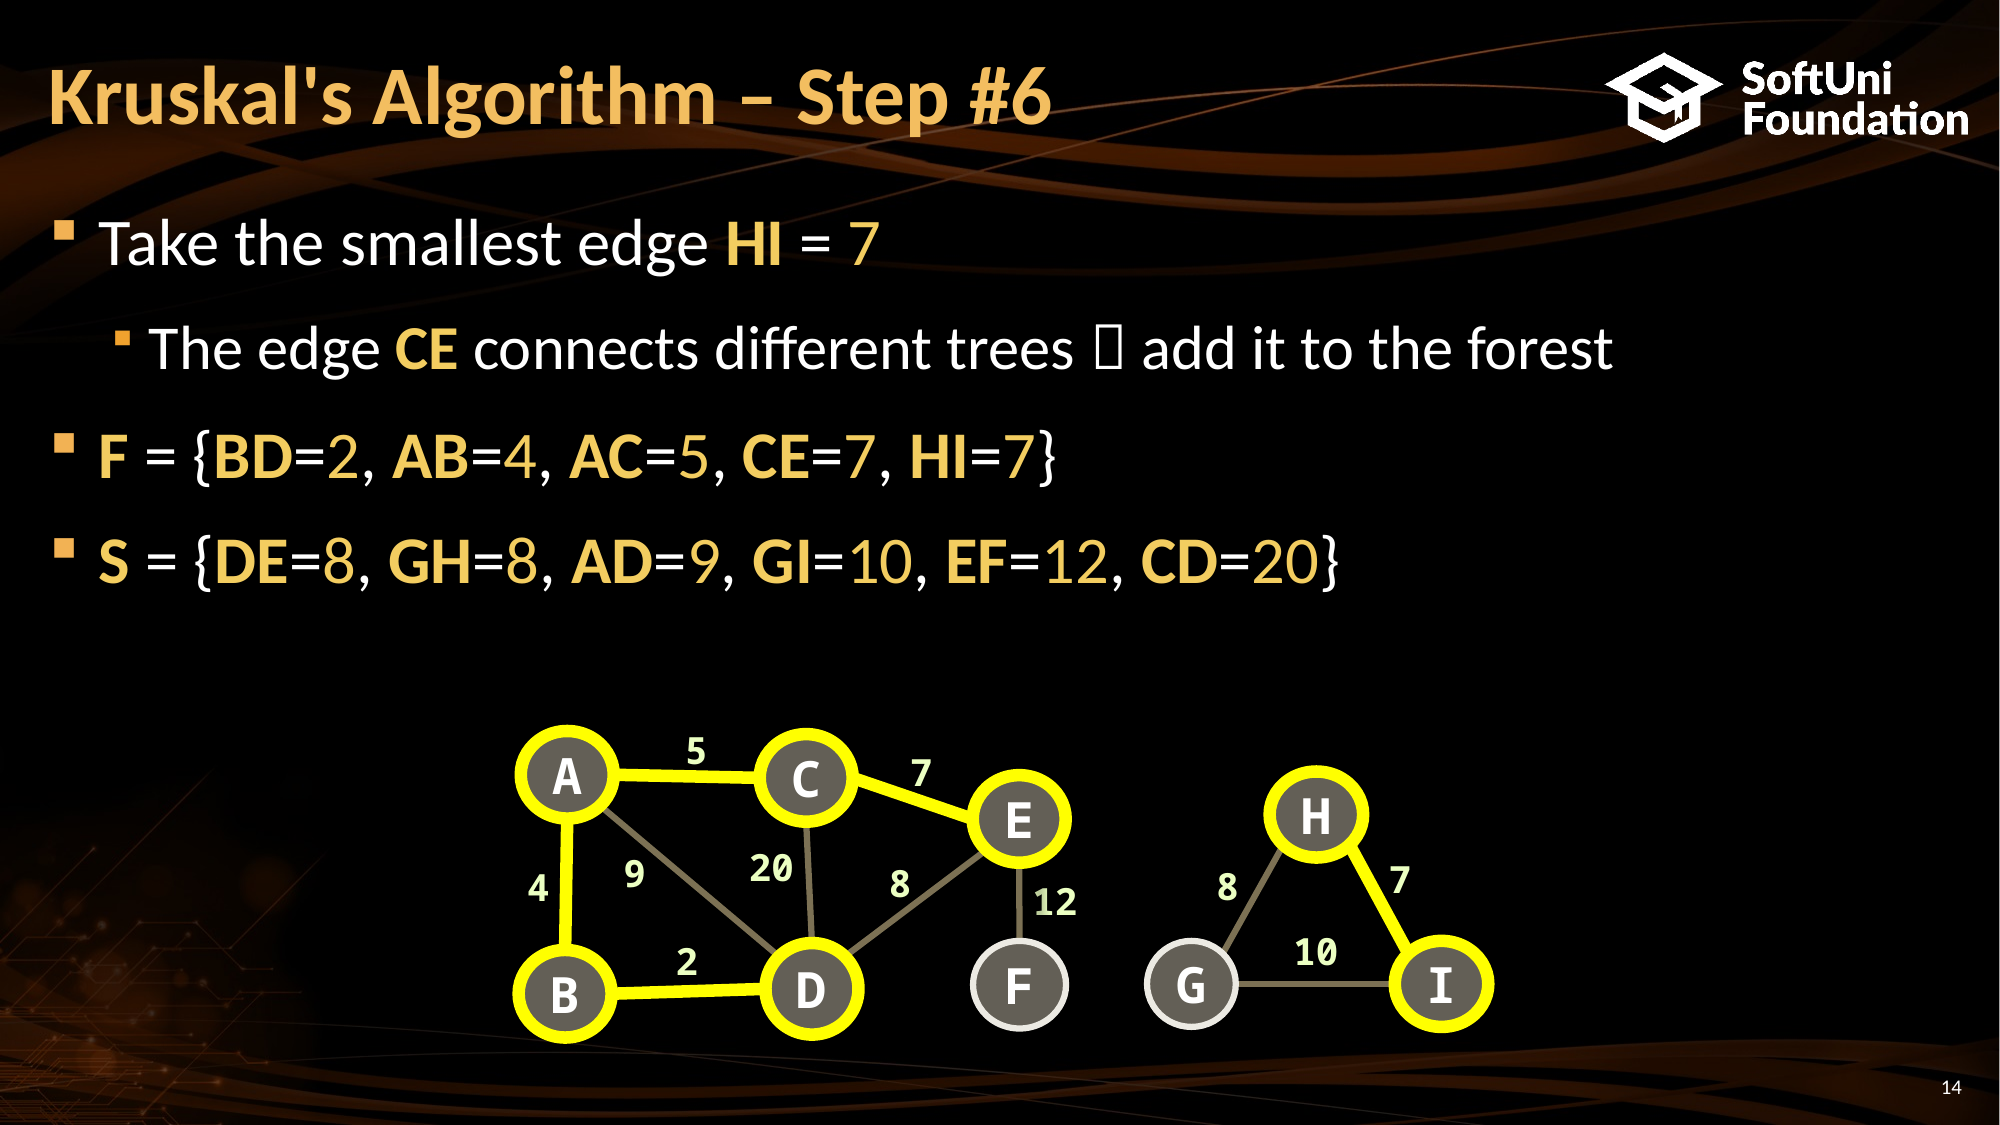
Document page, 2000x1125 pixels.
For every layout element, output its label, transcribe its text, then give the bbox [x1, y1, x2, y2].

picture [0, 0, 2000, 1125]
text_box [512, 719, 1489, 1038]
title Kruskal's Algorithm – Step #6 [30, 6, 1602, 189]
list Take the smallest edge HI = 7 The edge CE connects different trees  add it to the forest F = {BD=2, AB=4, AC=5, CE=7, HI=7} S = {DE=8, GH=8, AD=9, GI=10, EF=12, CD=20} [31, 188, 1968, 1103]
